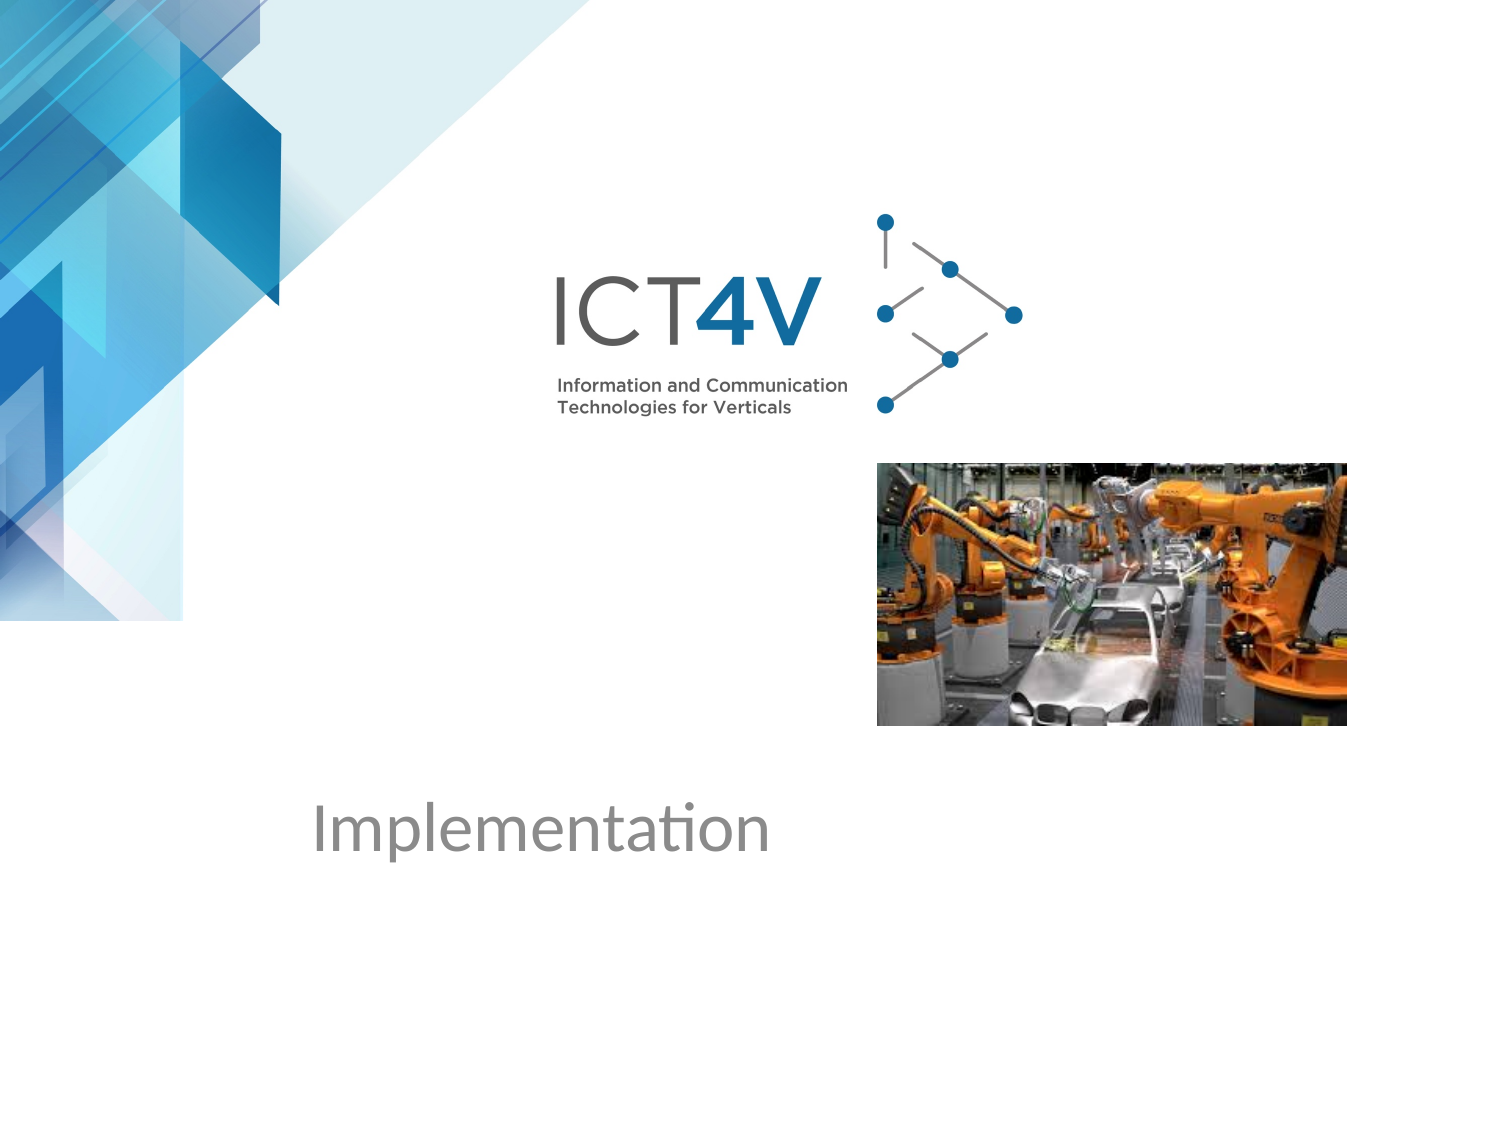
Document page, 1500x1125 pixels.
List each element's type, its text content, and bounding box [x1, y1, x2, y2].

subtitle Implementation [296, 772, 1347, 1061]
picture [0, 0, 1347, 727]
